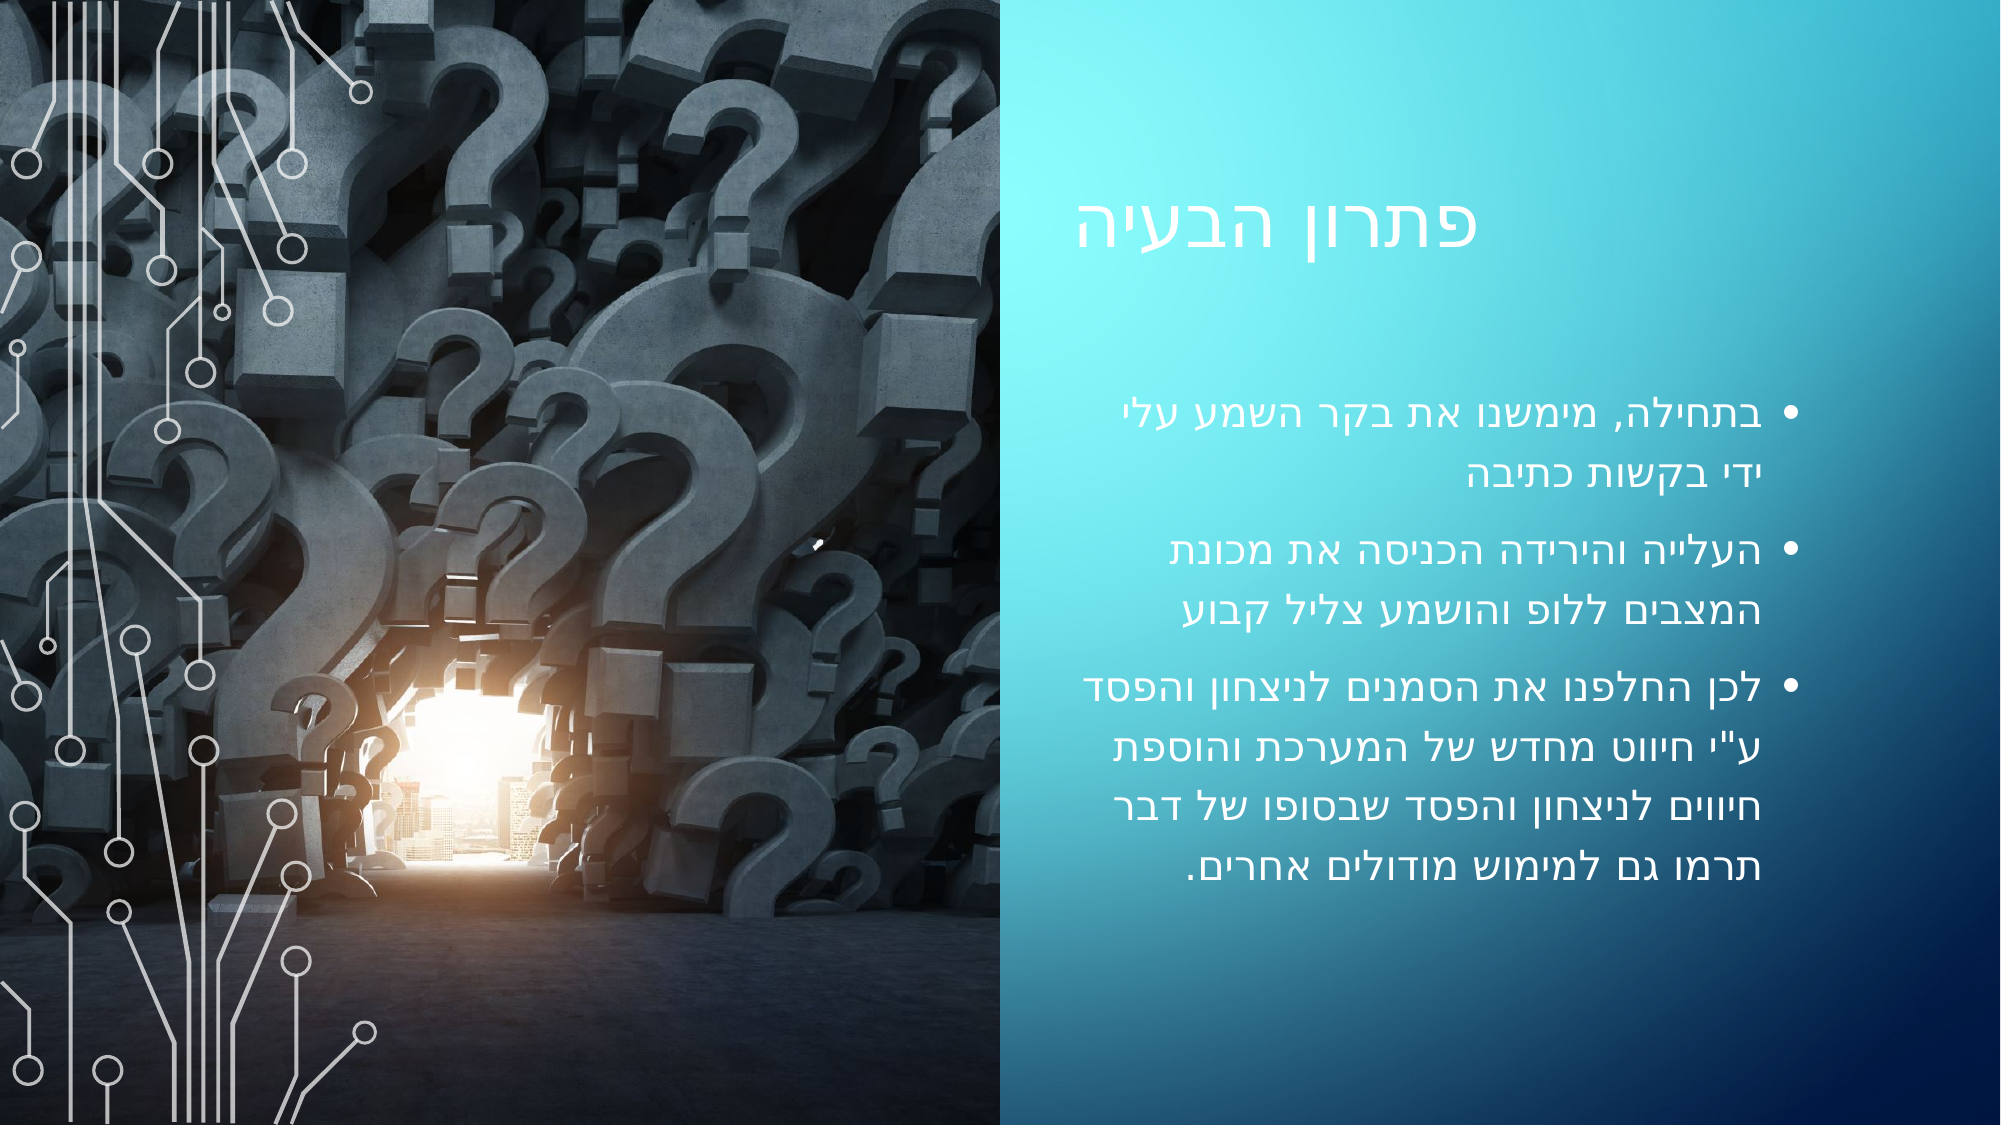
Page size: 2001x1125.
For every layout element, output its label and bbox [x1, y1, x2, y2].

picture [379, 0, 1001, 1125]
text_box [0, 0, 379, 1125]
text_box [1002, 0, 2000, 1125]
